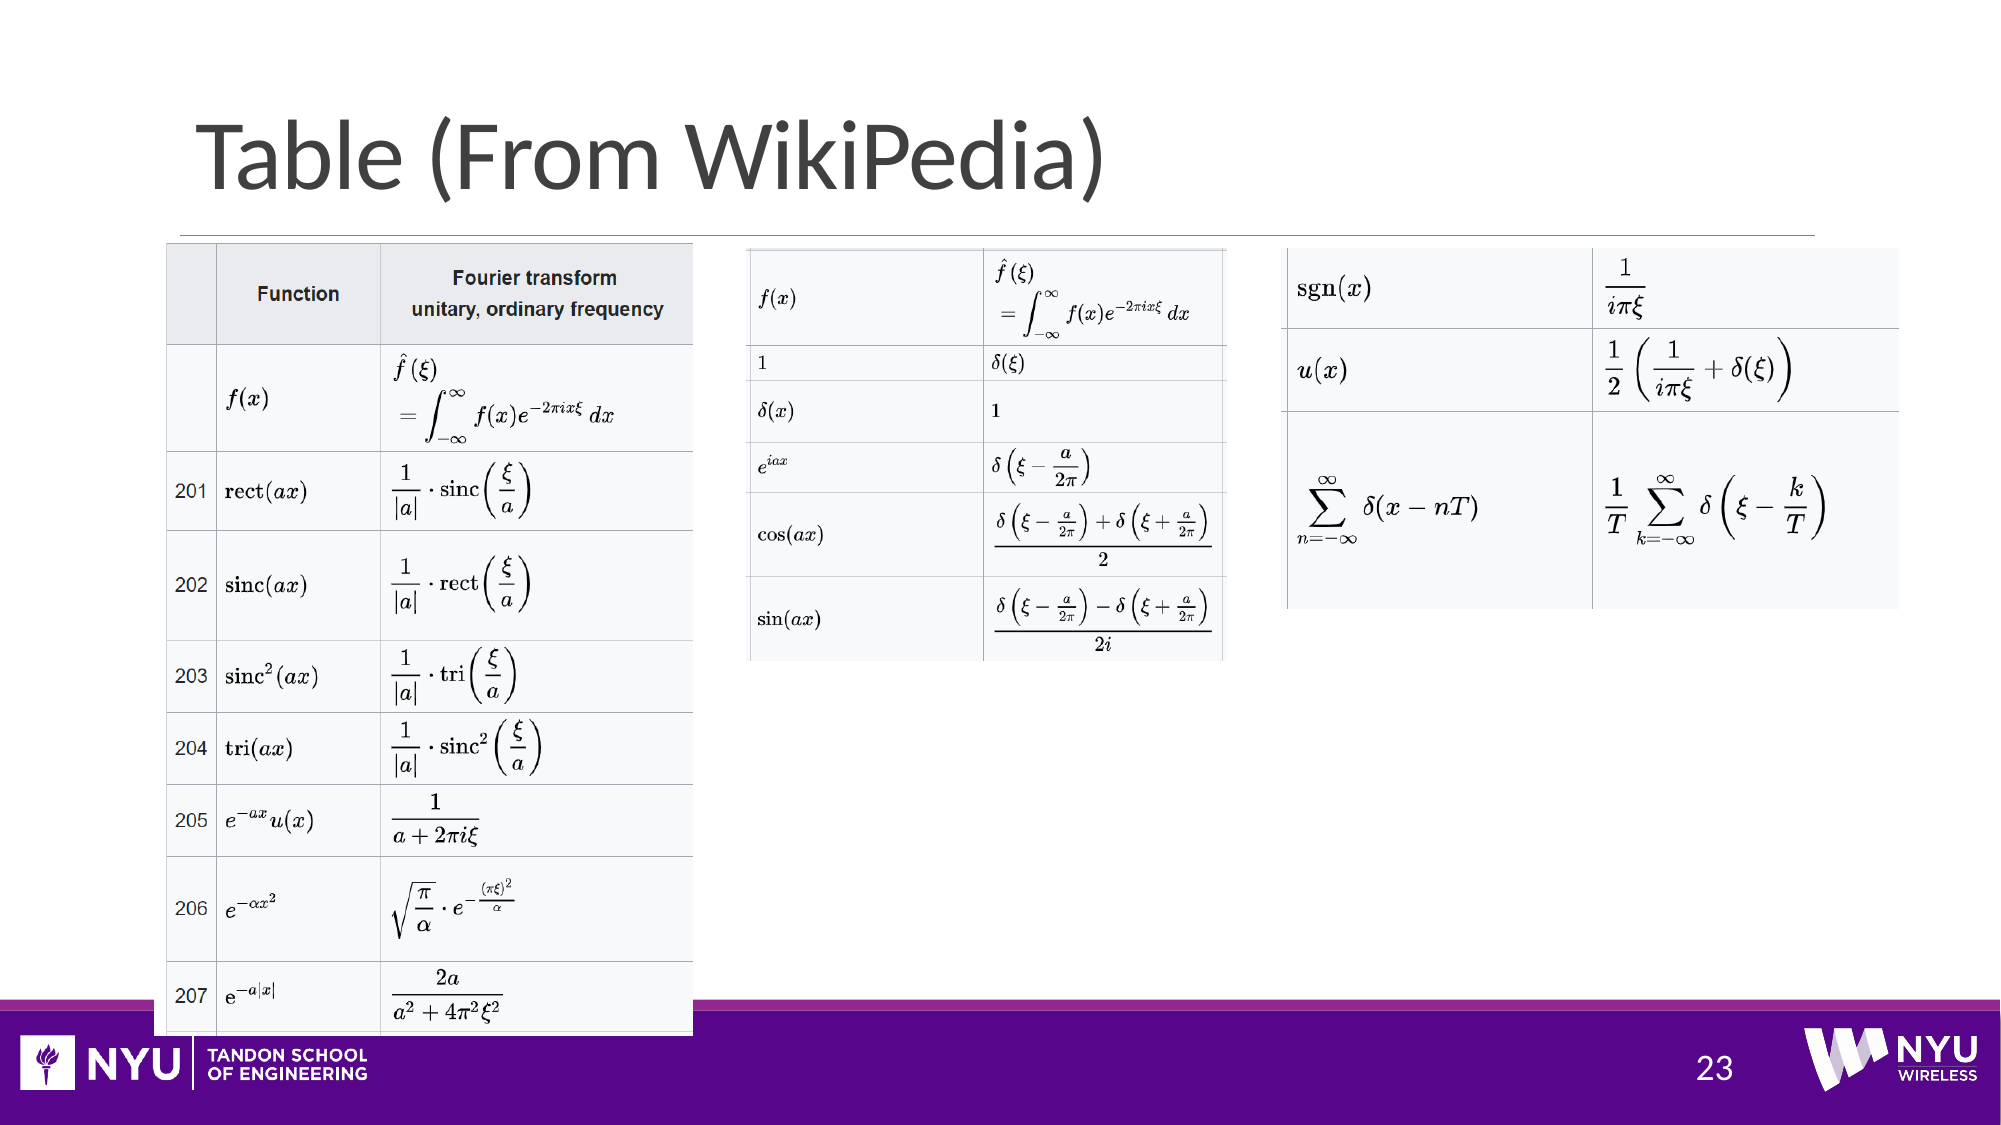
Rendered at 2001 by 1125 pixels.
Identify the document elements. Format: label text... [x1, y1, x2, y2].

title Table (From WikiPedia) [180, 47, 1830, 218]
slide_number 23 [1533, 1035, 1749, 1096]
picture [746, 248, 1228, 661]
picture [1280, 248, 1900, 610]
picture [153, 237, 693, 1037]
